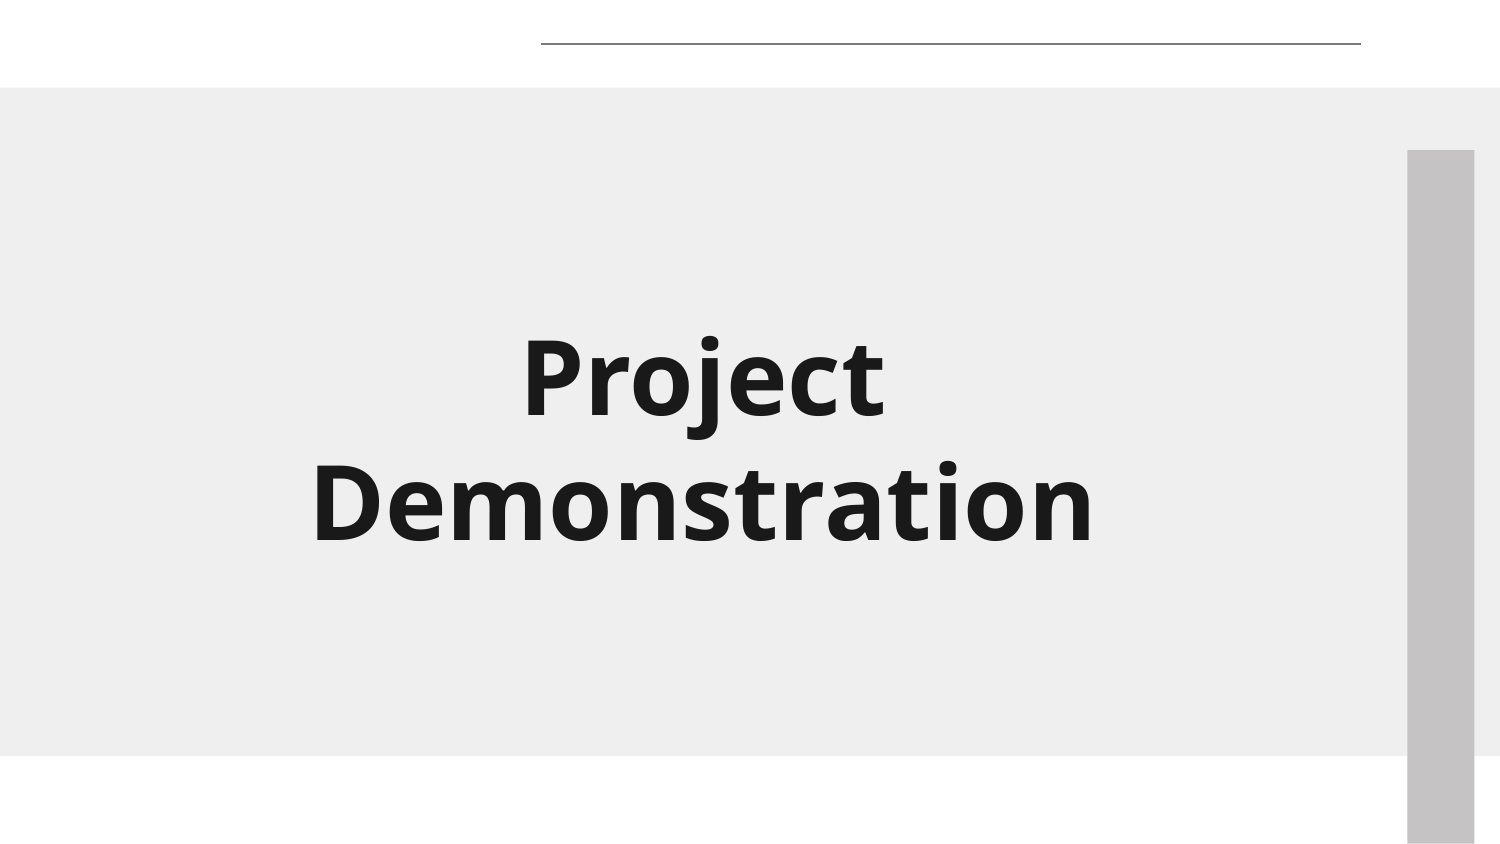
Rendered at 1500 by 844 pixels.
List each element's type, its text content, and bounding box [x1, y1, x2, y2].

title Project Demonstration [0, 296, 1406, 577]
